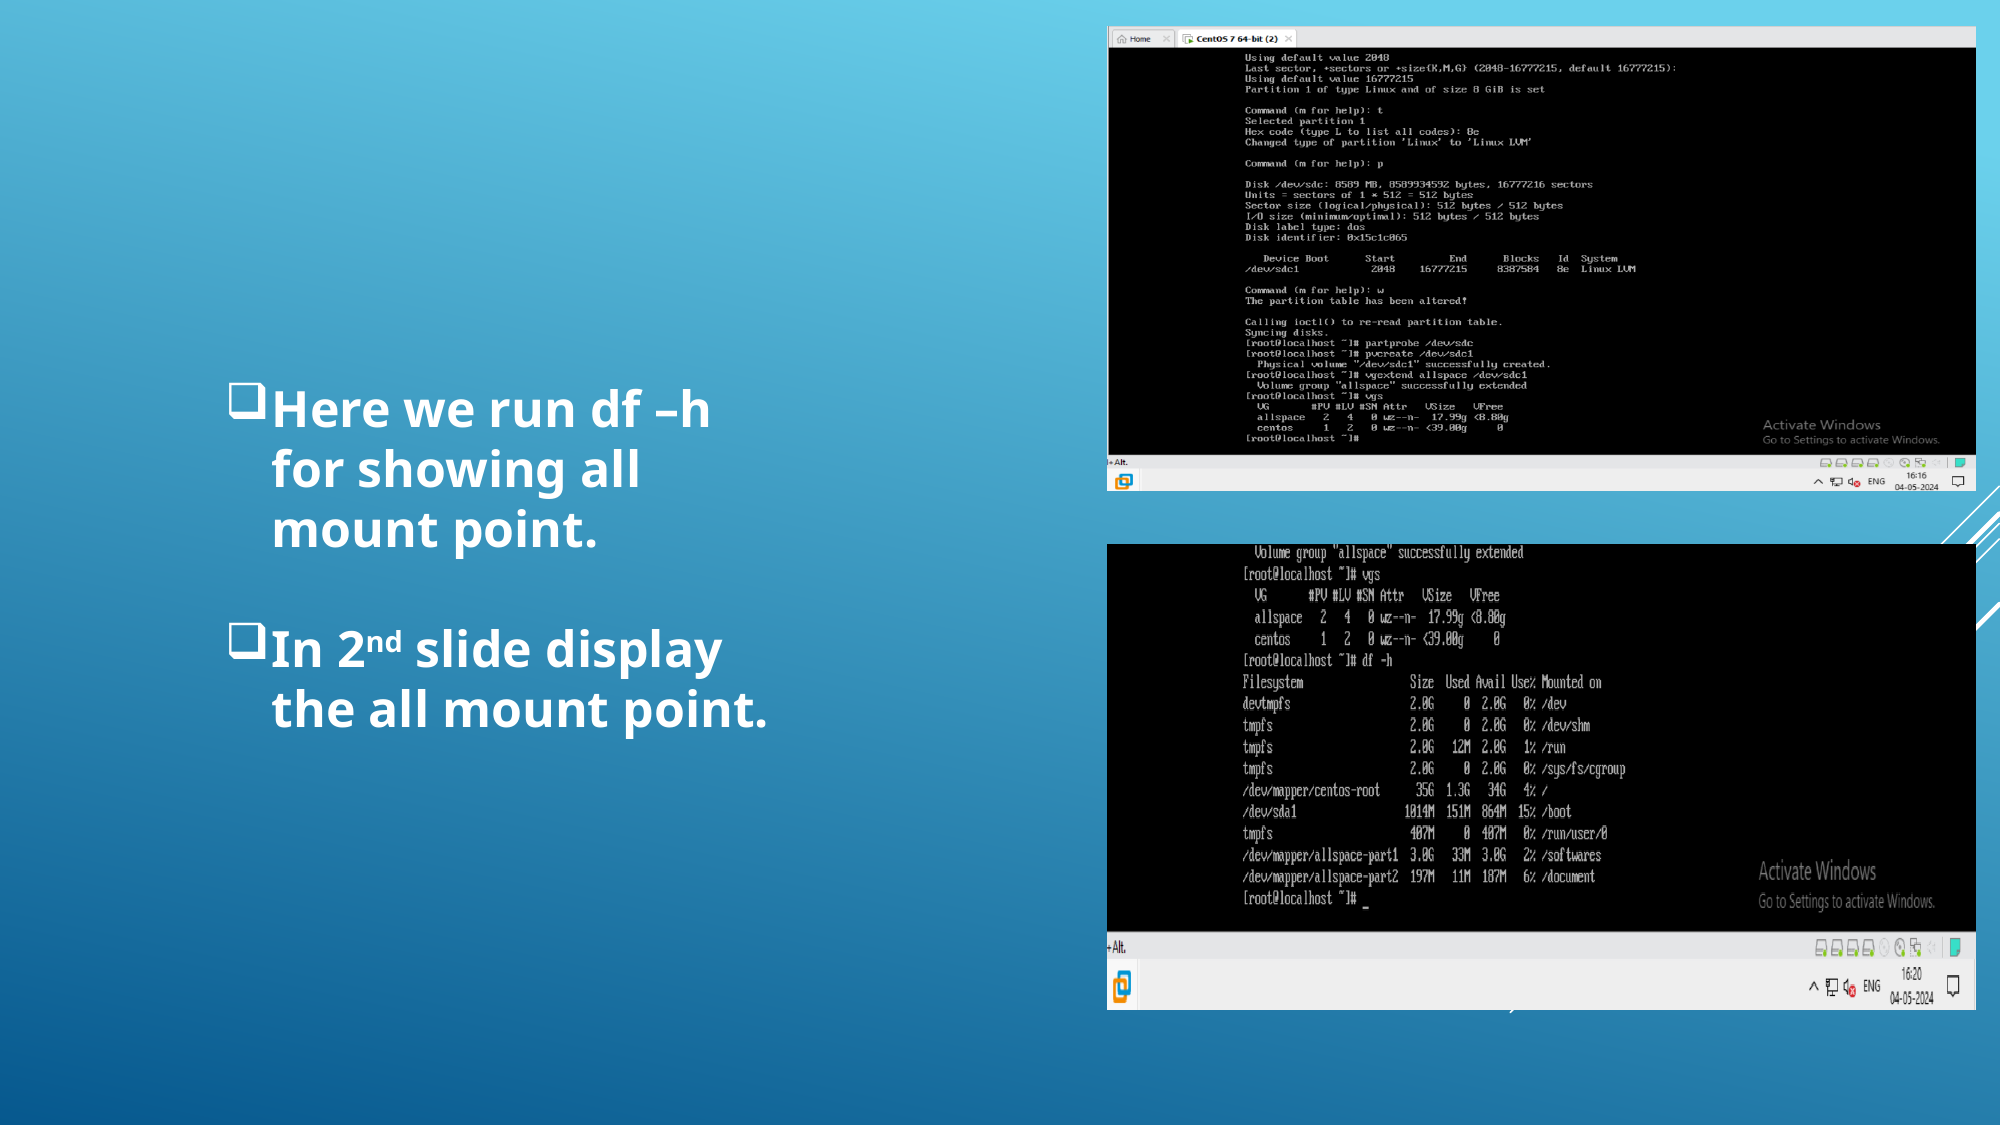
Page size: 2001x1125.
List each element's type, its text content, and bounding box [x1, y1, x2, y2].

picture [1106, 544, 1977, 1010]
text_box Here we run df –h for showing all mount point. In 2nd slide display the all mount point. [210, 370, 794, 745]
picture [1106, 25, 1977, 491]
